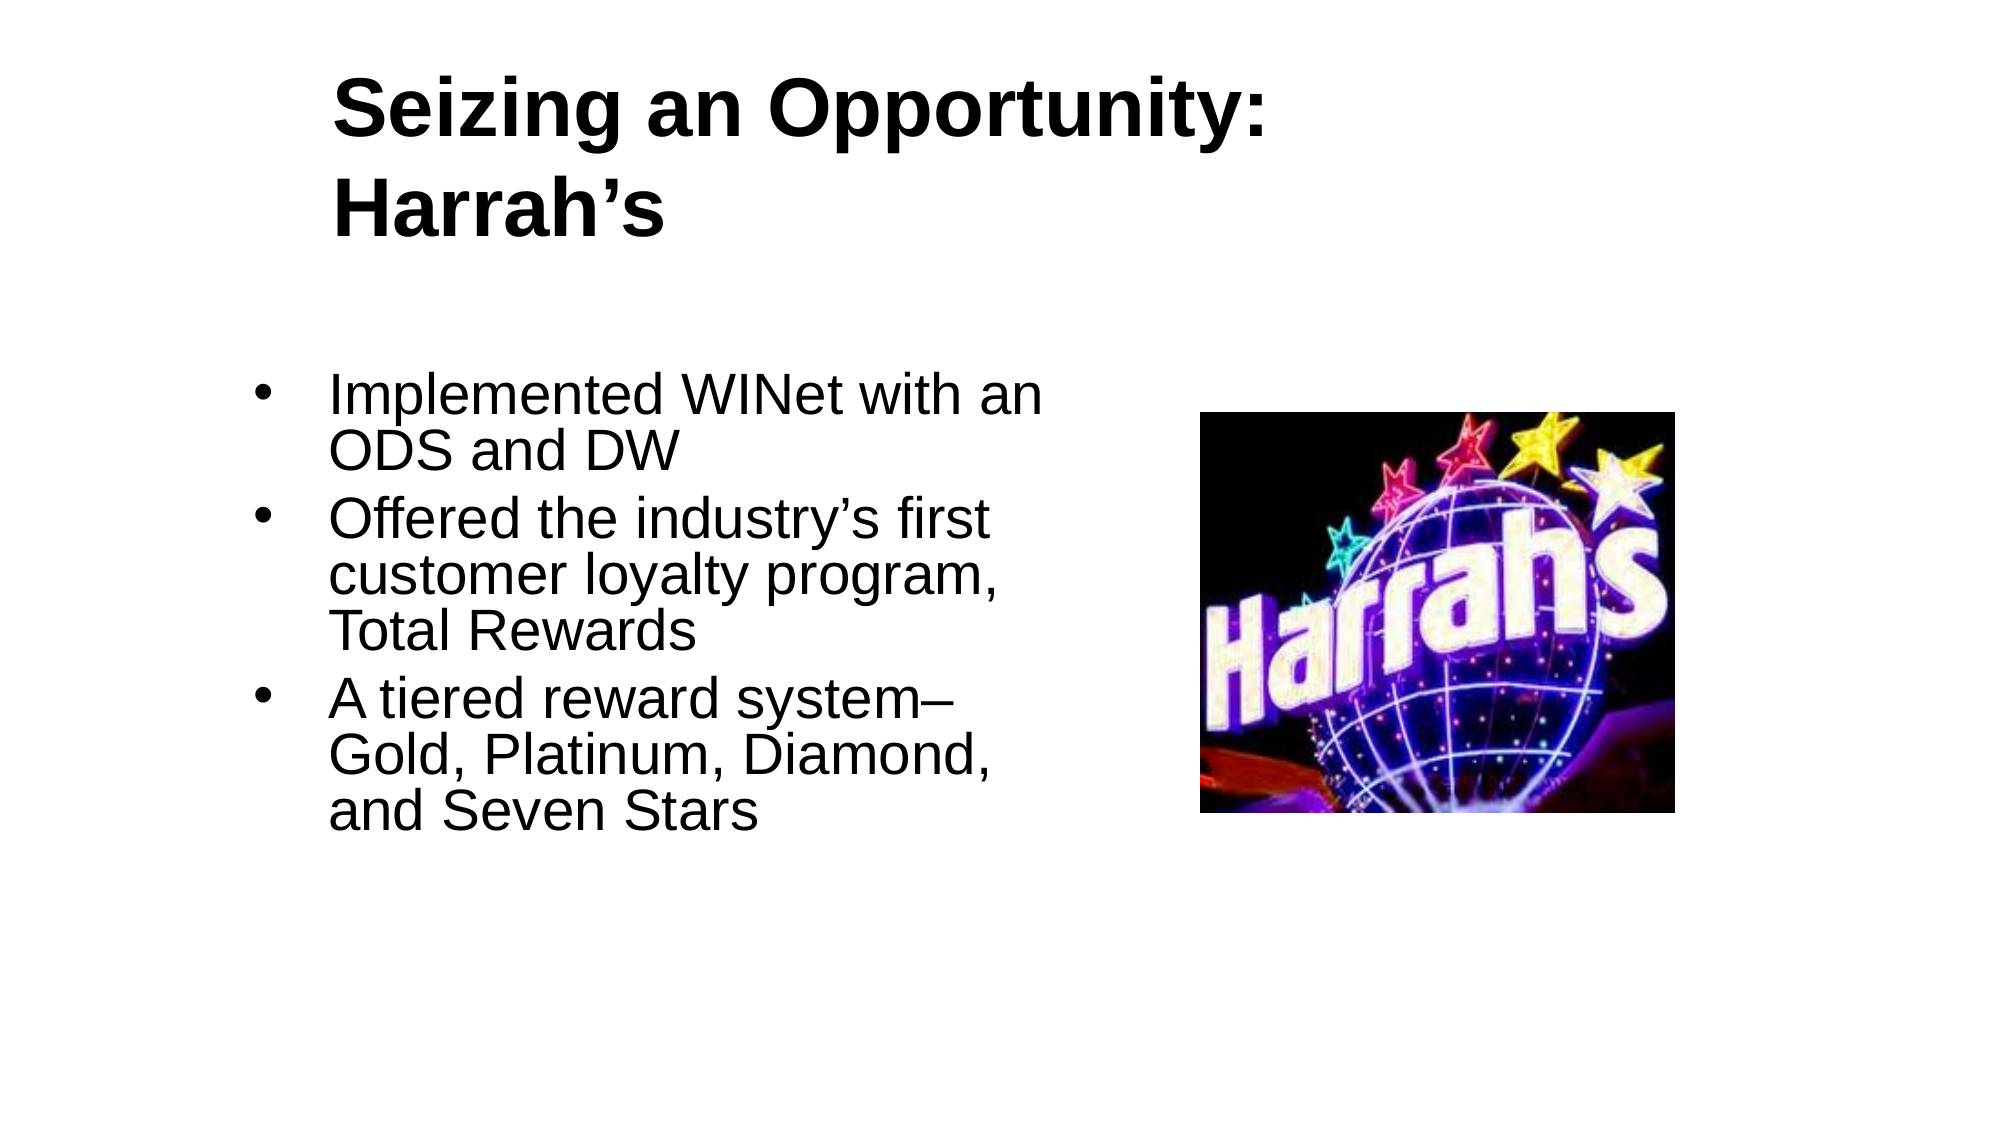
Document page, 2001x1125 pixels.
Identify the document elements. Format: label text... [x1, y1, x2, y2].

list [1199, 412, 1676, 813]
list Implemented WINet with an ODS and DW Offered the industry’s first customer loyalty program, Total Rewards A tiered reward system– Gold, Platinum, Diamond, and Seven Stars [238, 362, 1101, 993]
title Seizing an Opportunity: Harrah’s [317, 0, 1630, 261]
